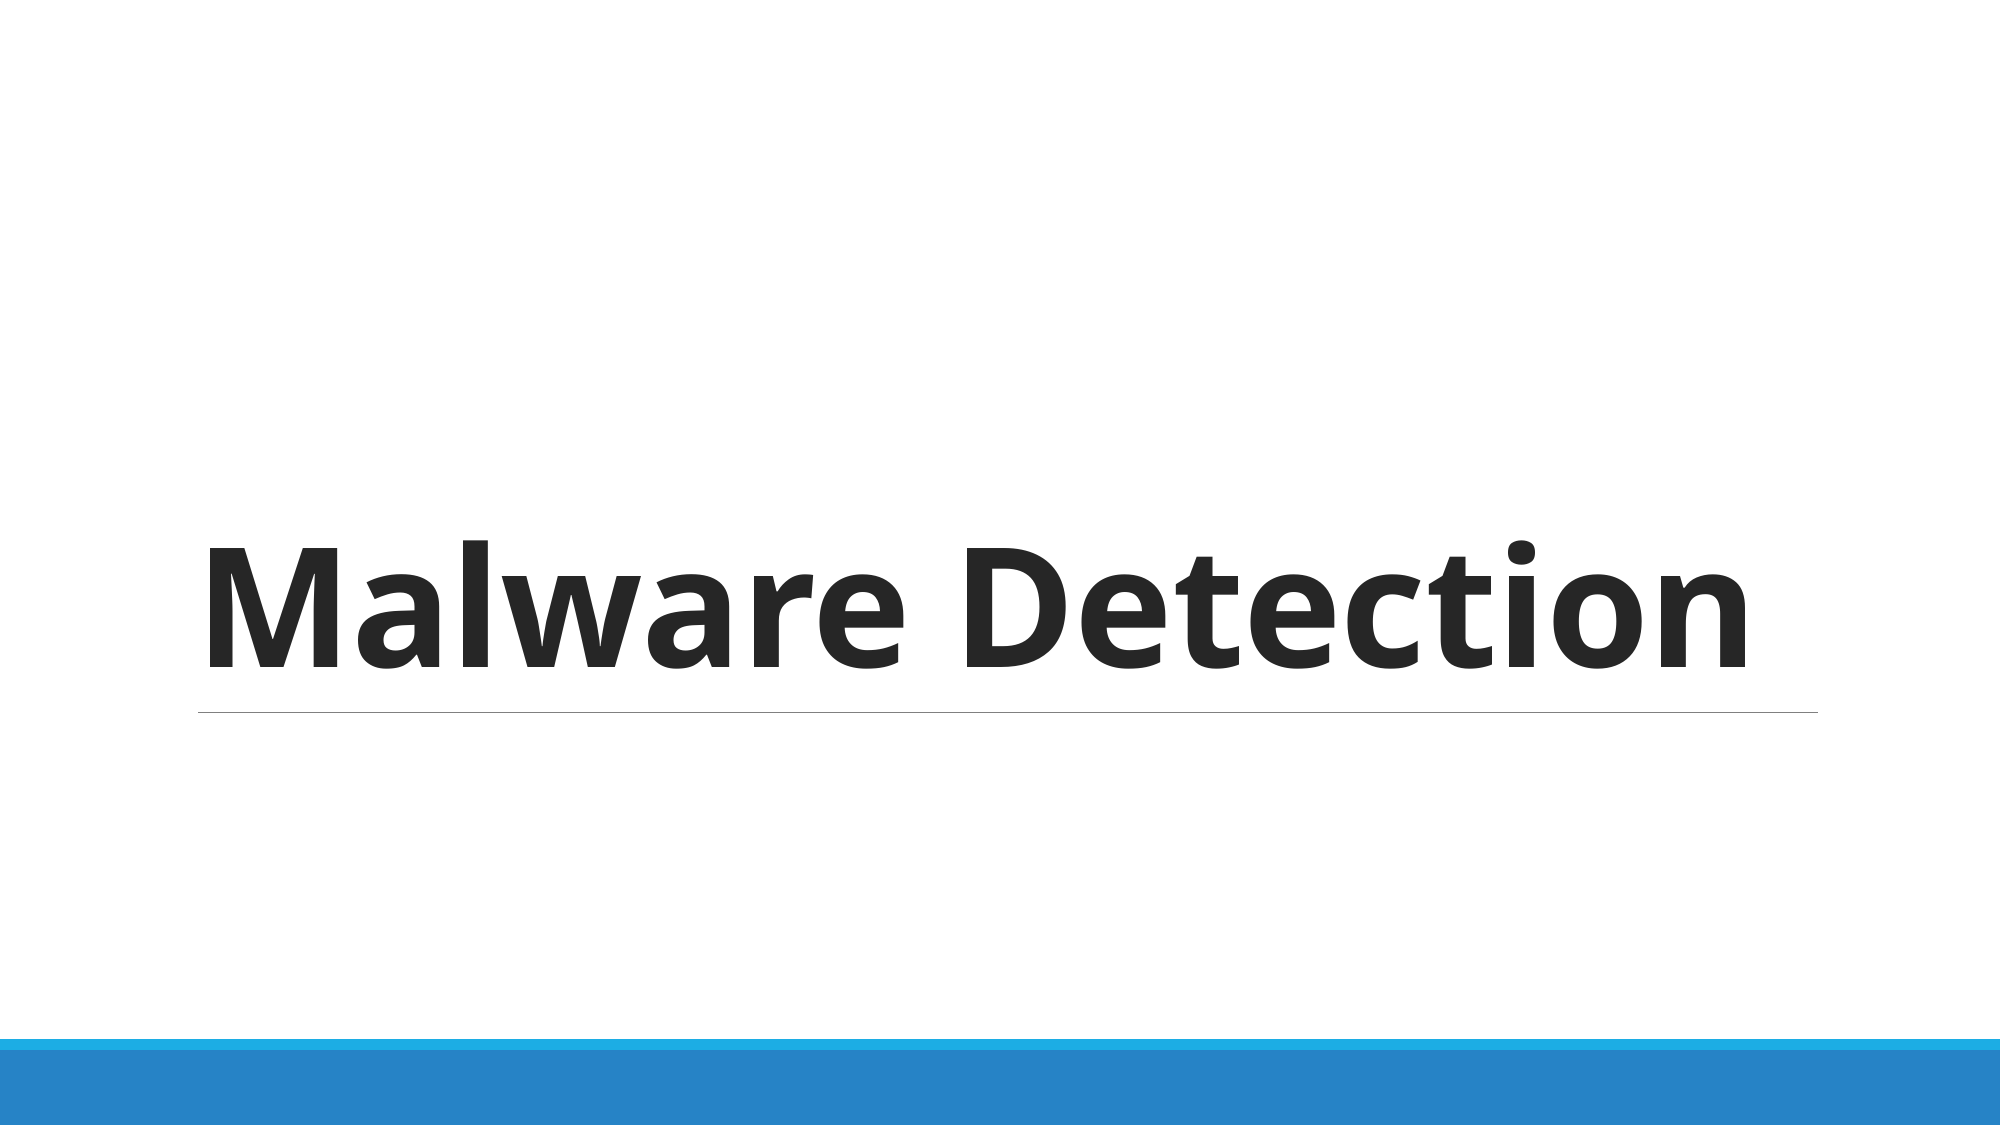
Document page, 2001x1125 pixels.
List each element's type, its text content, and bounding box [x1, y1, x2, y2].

title Malware Detection [180, 124, 1830, 710]
